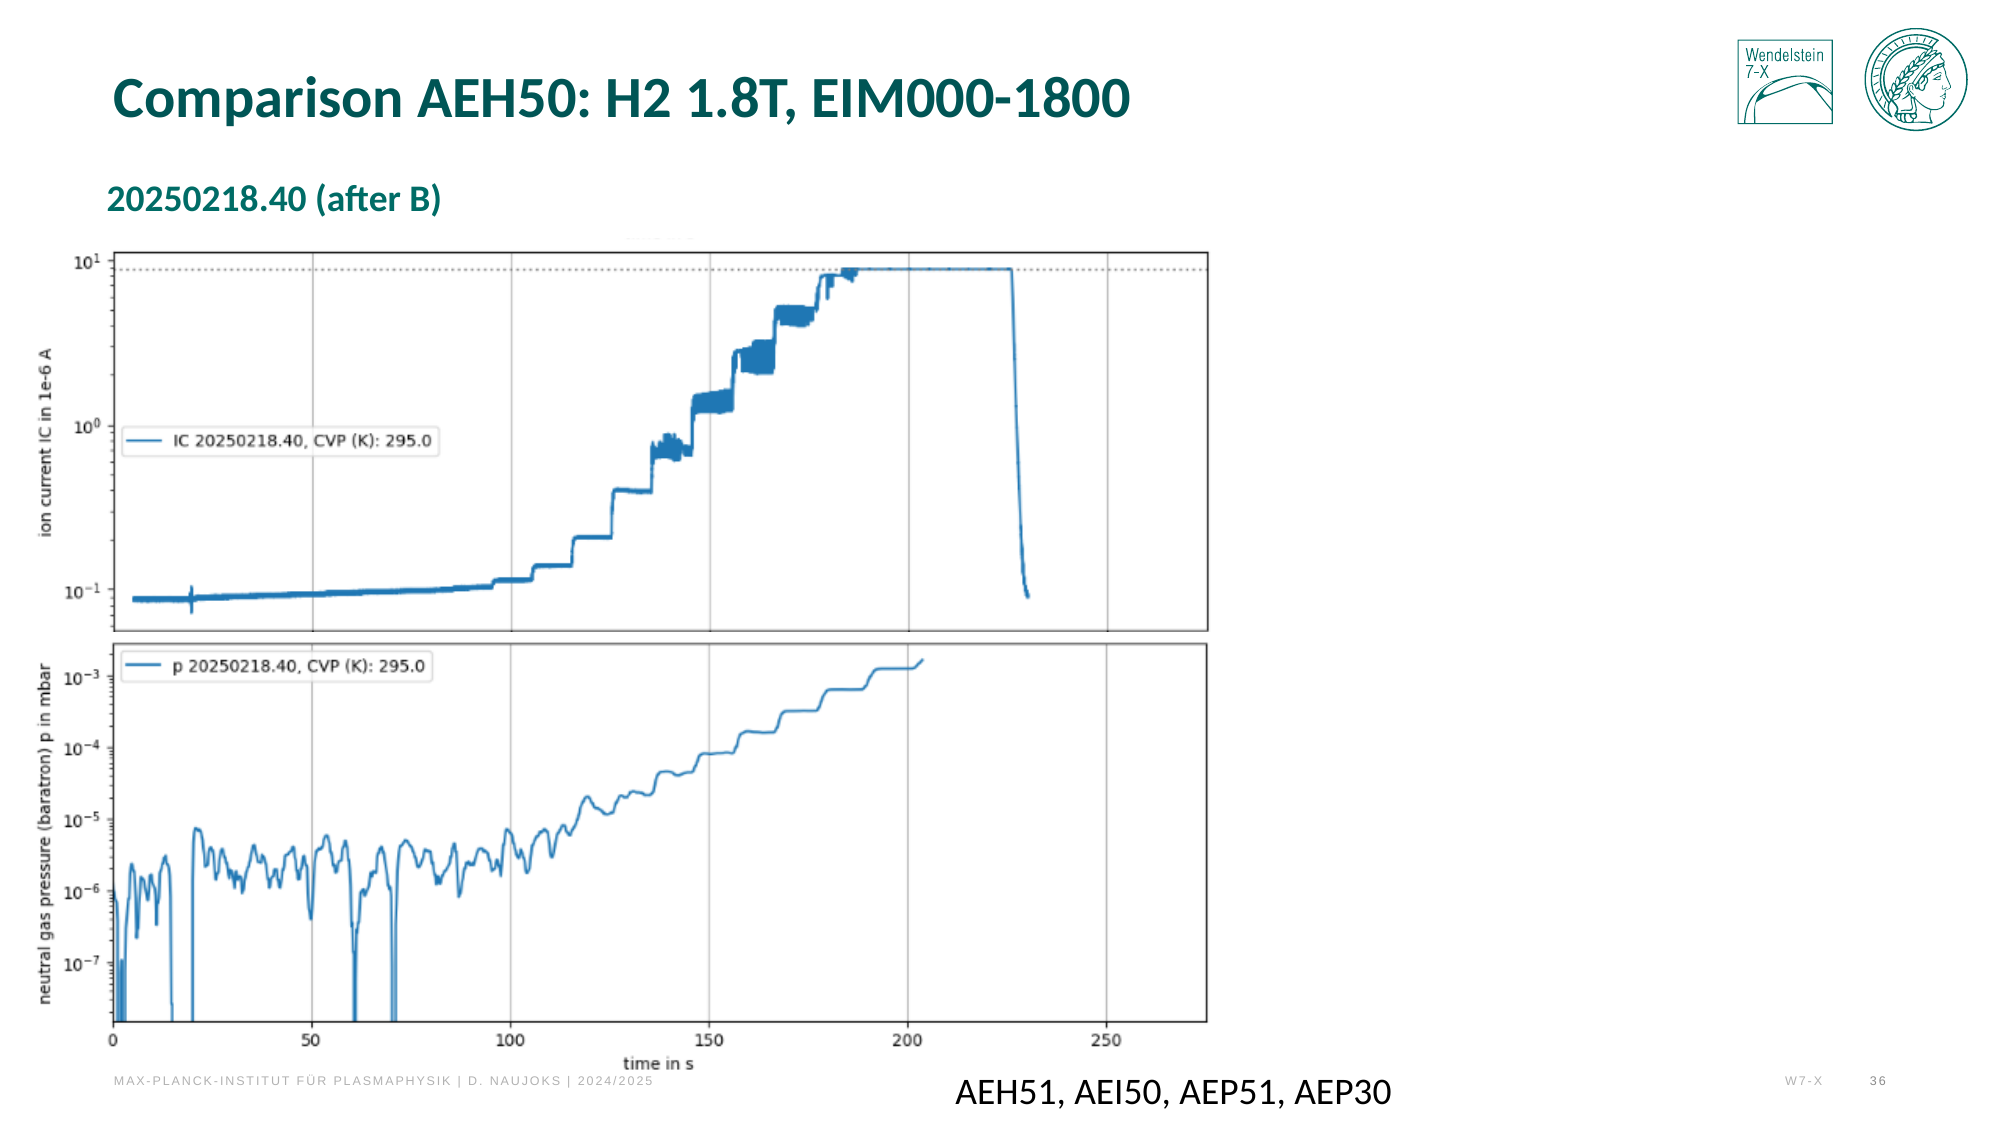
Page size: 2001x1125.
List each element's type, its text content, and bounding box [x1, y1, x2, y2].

slide_number W7-X [1393, 1064, 1833, 1088]
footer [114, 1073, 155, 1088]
text_box AEH51, AEI50, AEP51, AEP30 [955, 1064, 1393, 1113]
text_box 20250218.40 (after B) [91, 166, 458, 227]
slide_number 36 [1833, 1064, 1886, 1088]
slide_number W7-X [155, 1073, 955, 1088]
title Comparison AEH50: H2 1.8T, EIM000-1800 [114, 70, 1685, 218]
picture [23, 238, 1214, 1073]
